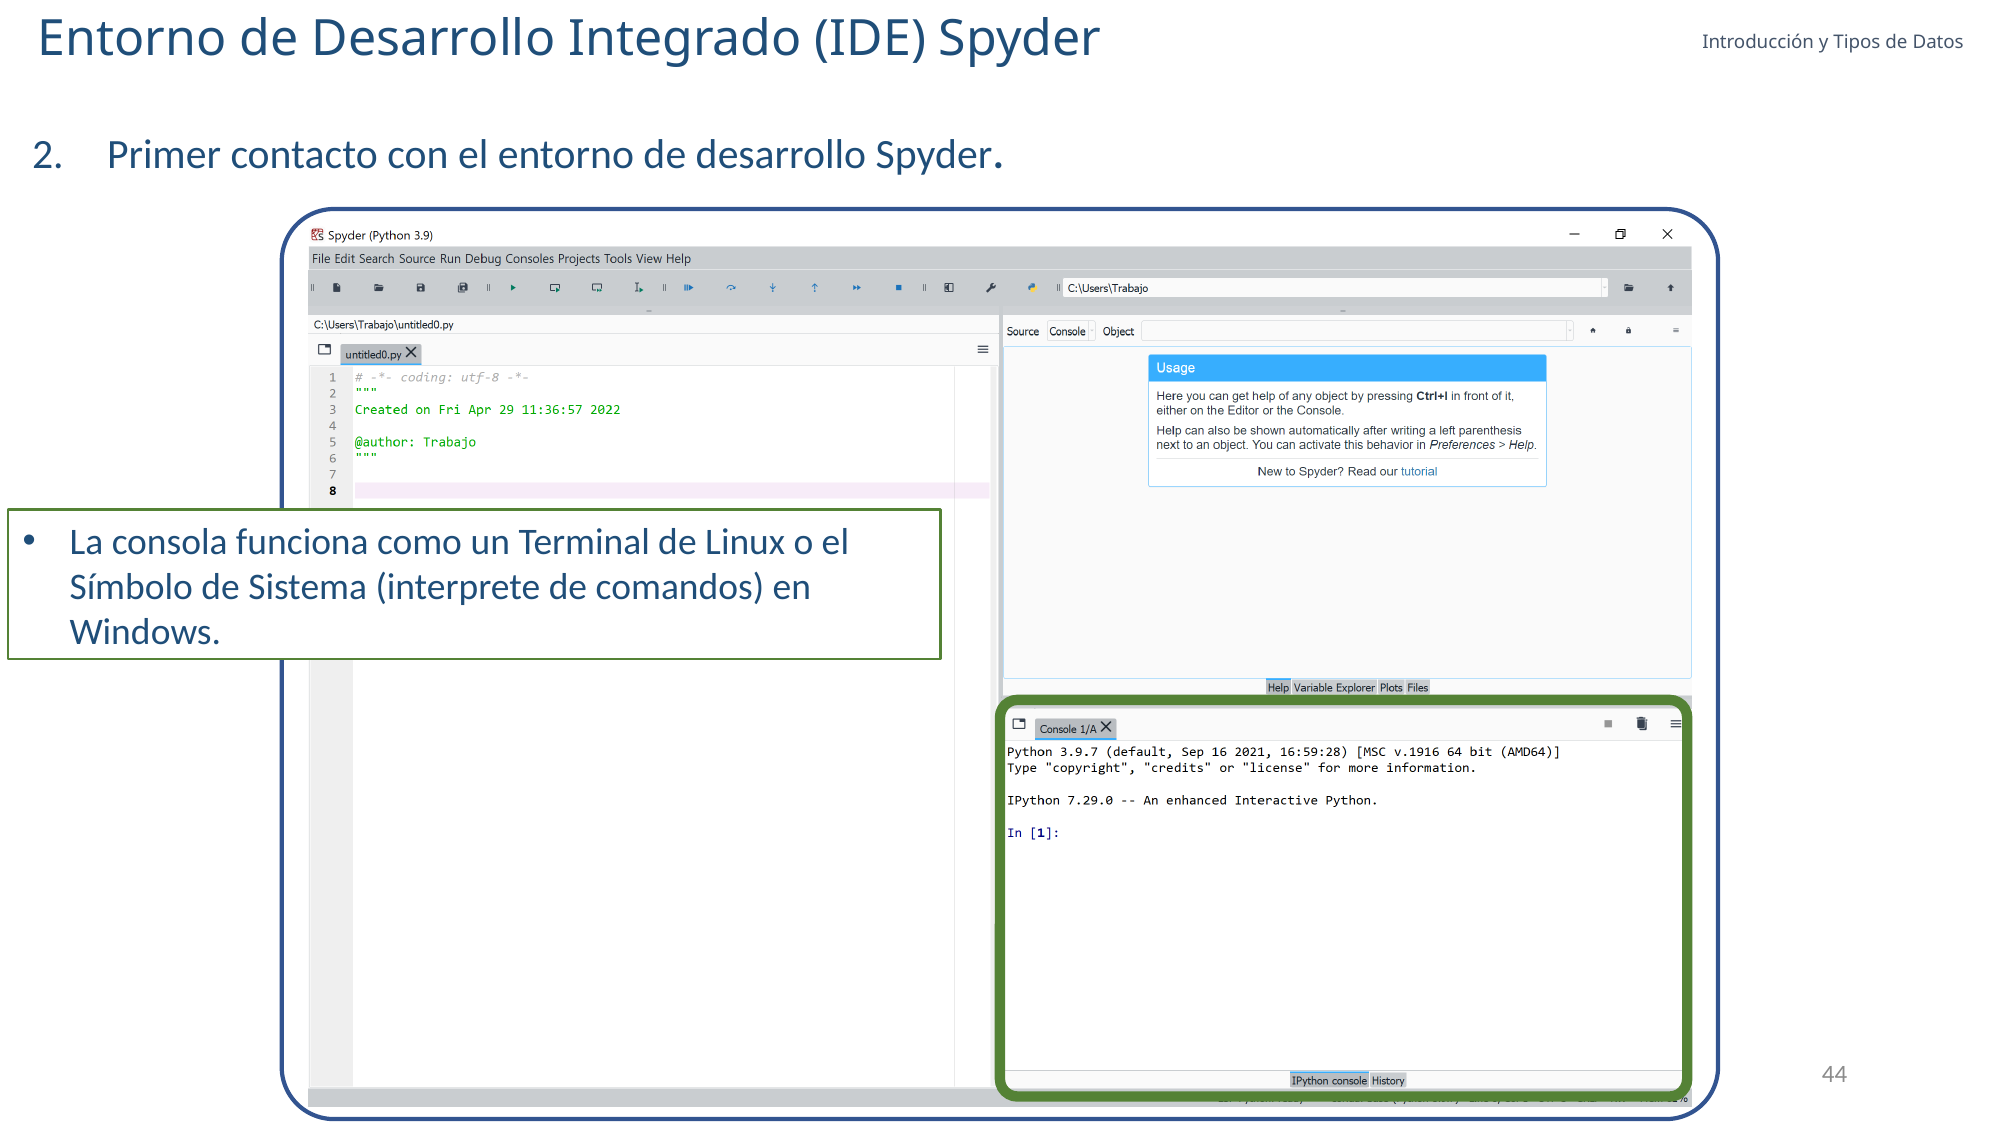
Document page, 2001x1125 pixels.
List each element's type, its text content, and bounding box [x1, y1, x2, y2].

text_box La consola funciona como un Terminal de Linux o el Símbolo de Sistema (interprete de comandos) en Windows. [7, 509, 307, 660]
text_box [1692, 230, 1720, 1042]
text_box Primer contacto con el entorno de desarrollo Spyder. [17, 119, 1945, 230]
text_box Entorno de Desarrollo Integrado (IDE) Spyder [22, 0, 1117, 73]
picture [307, 224, 1692, 1107]
text_box Introducción y Tipos de Datos [1614, 24, 2000, 70]
text_box [280, 660, 1706, 1121]
slide_number 44 [1692, 1042, 1863, 1103]
text_box [280, 230, 307, 509]
